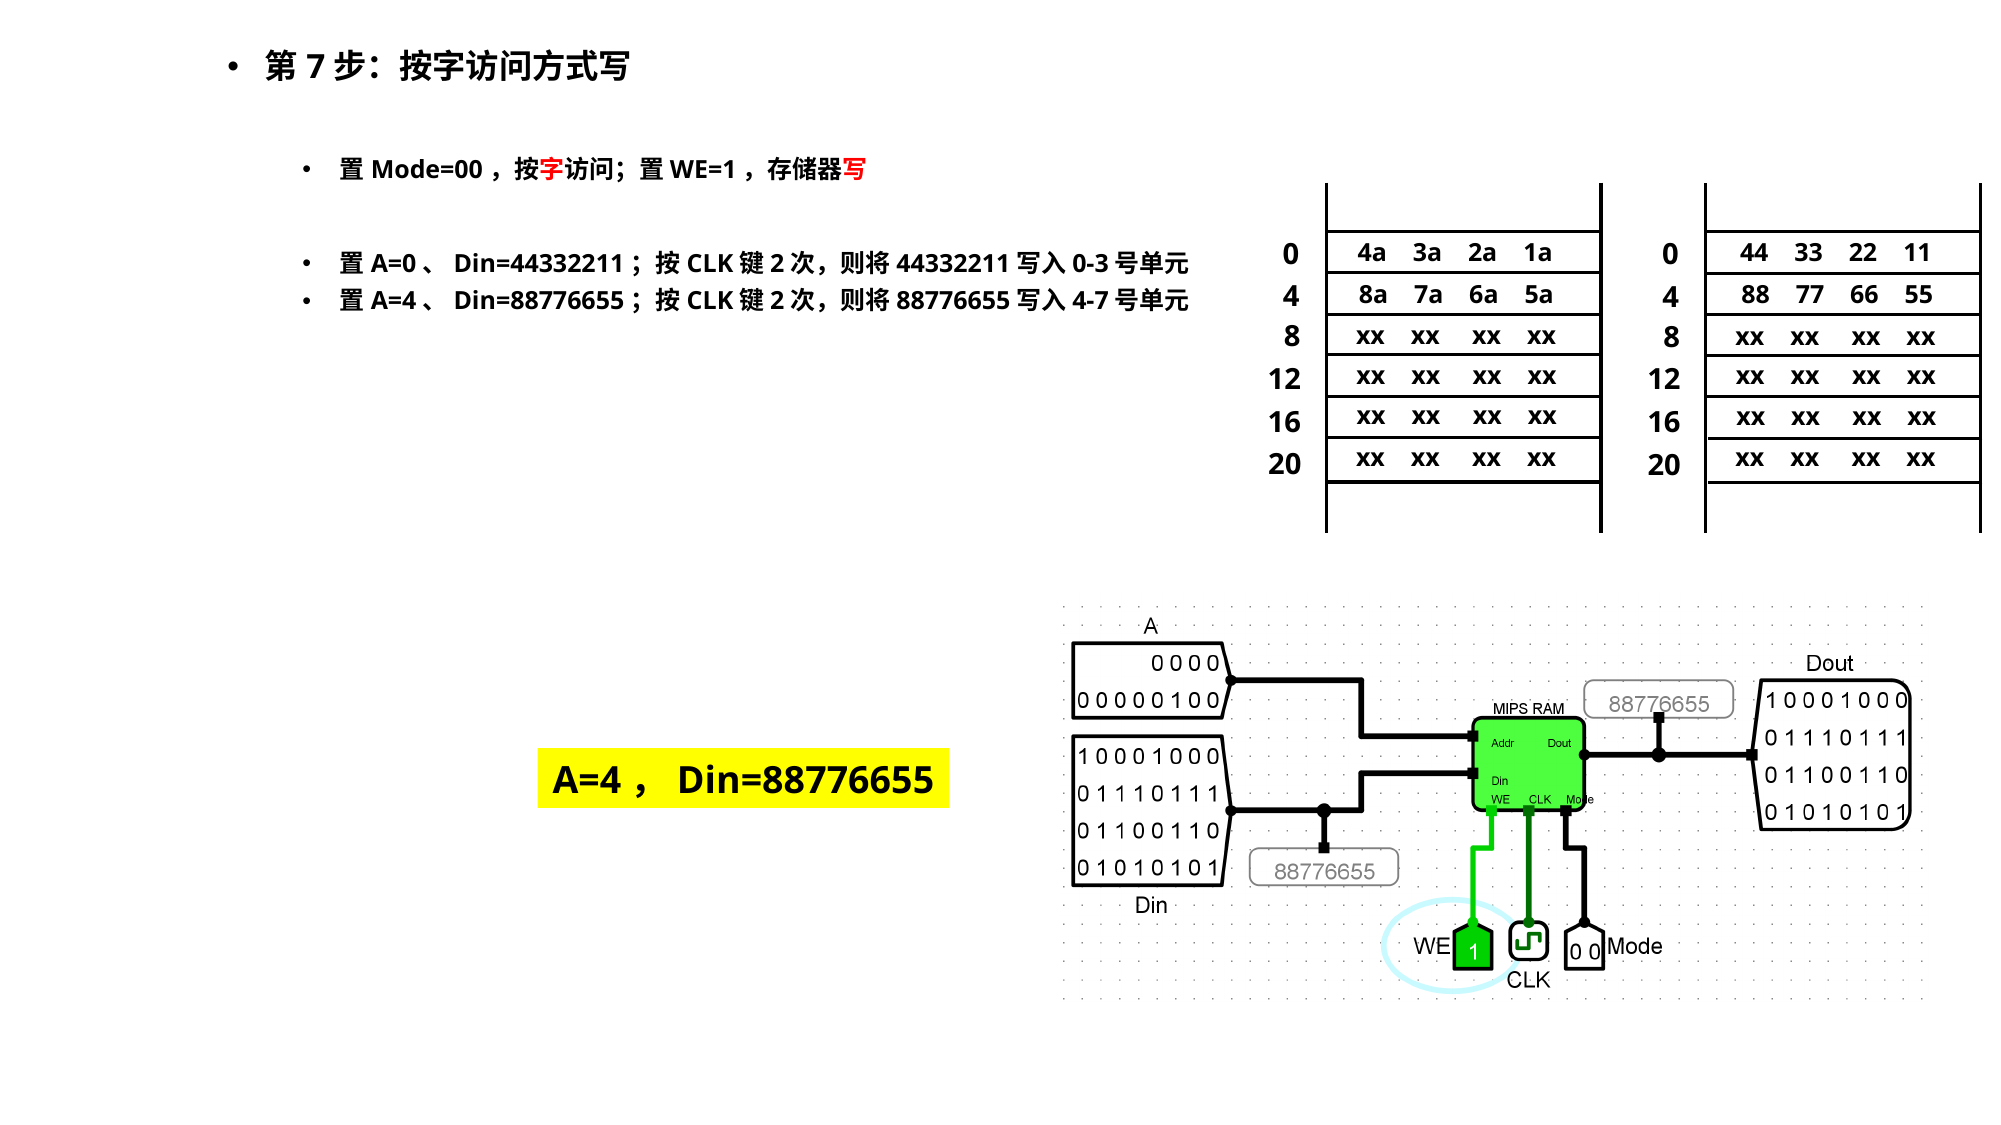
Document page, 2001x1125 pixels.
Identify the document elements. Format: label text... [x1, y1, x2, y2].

text_box A=4，Din=88776655 [537, 748, 950, 808]
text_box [1253, 182, 1604, 533]
list 第7步：按字访问方式写 置Mode=00，按字访问；置WE=1，存储器写 置A=0、Din=44332211；按CLK键2次，则将44332211写入0-3号单元 置A=4、Din=88776655；按CLK键2次，则将88776655写入4-7号单元 [137, 42, 1863, 757]
picture [1059, 590, 1929, 1002]
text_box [1632, 182, 1983, 534]
